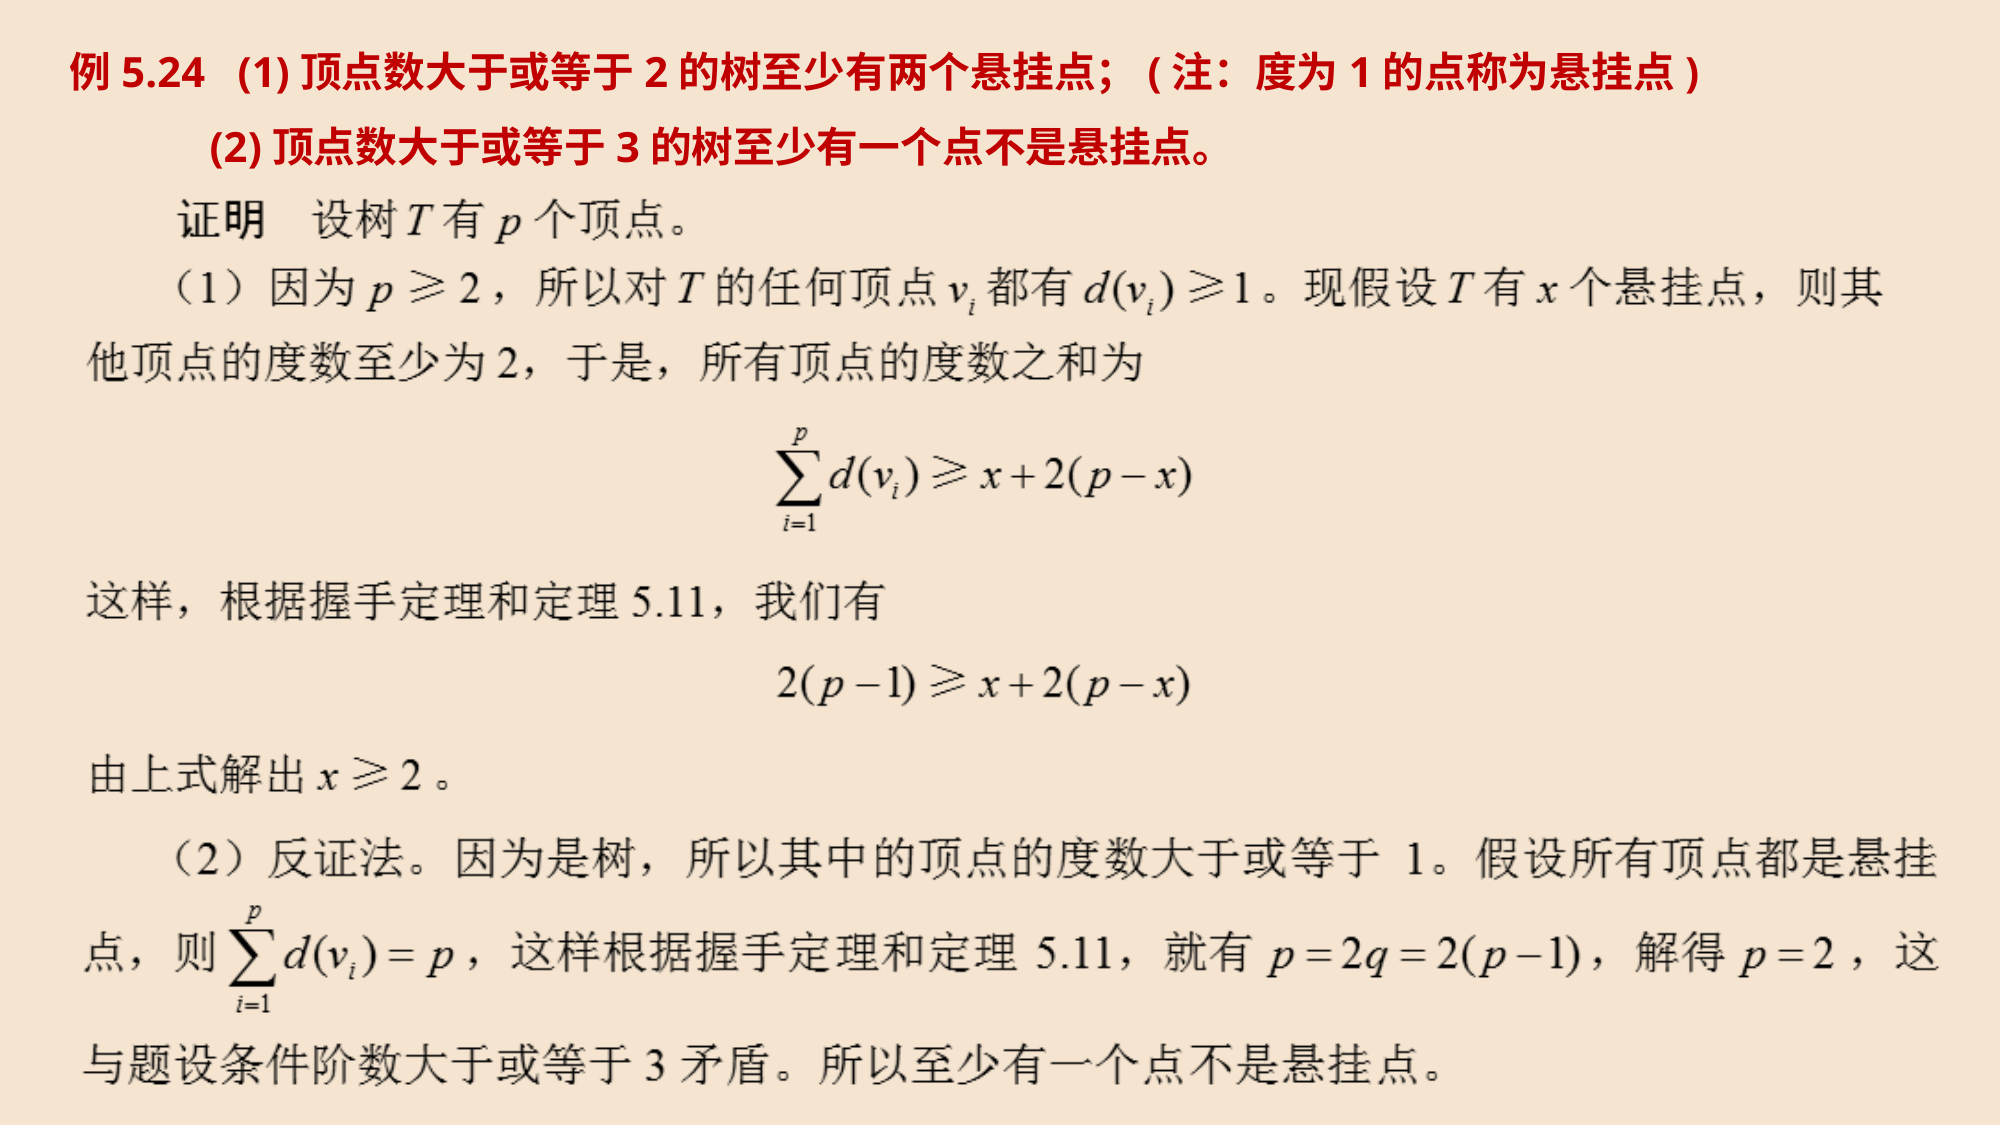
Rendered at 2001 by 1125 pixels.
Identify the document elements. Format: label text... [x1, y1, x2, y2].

picture [57, 196, 1887, 799]
picture [54, 833, 1946, 1095]
list 例5.24 (1)顶点数大于或等于2的树至少有两个悬挂点；(注：度为1的点称为悬挂点) (2)顶点数大于或等于3的树至少有一个点不是悬挂点。 [55, 13, 1934, 185]
